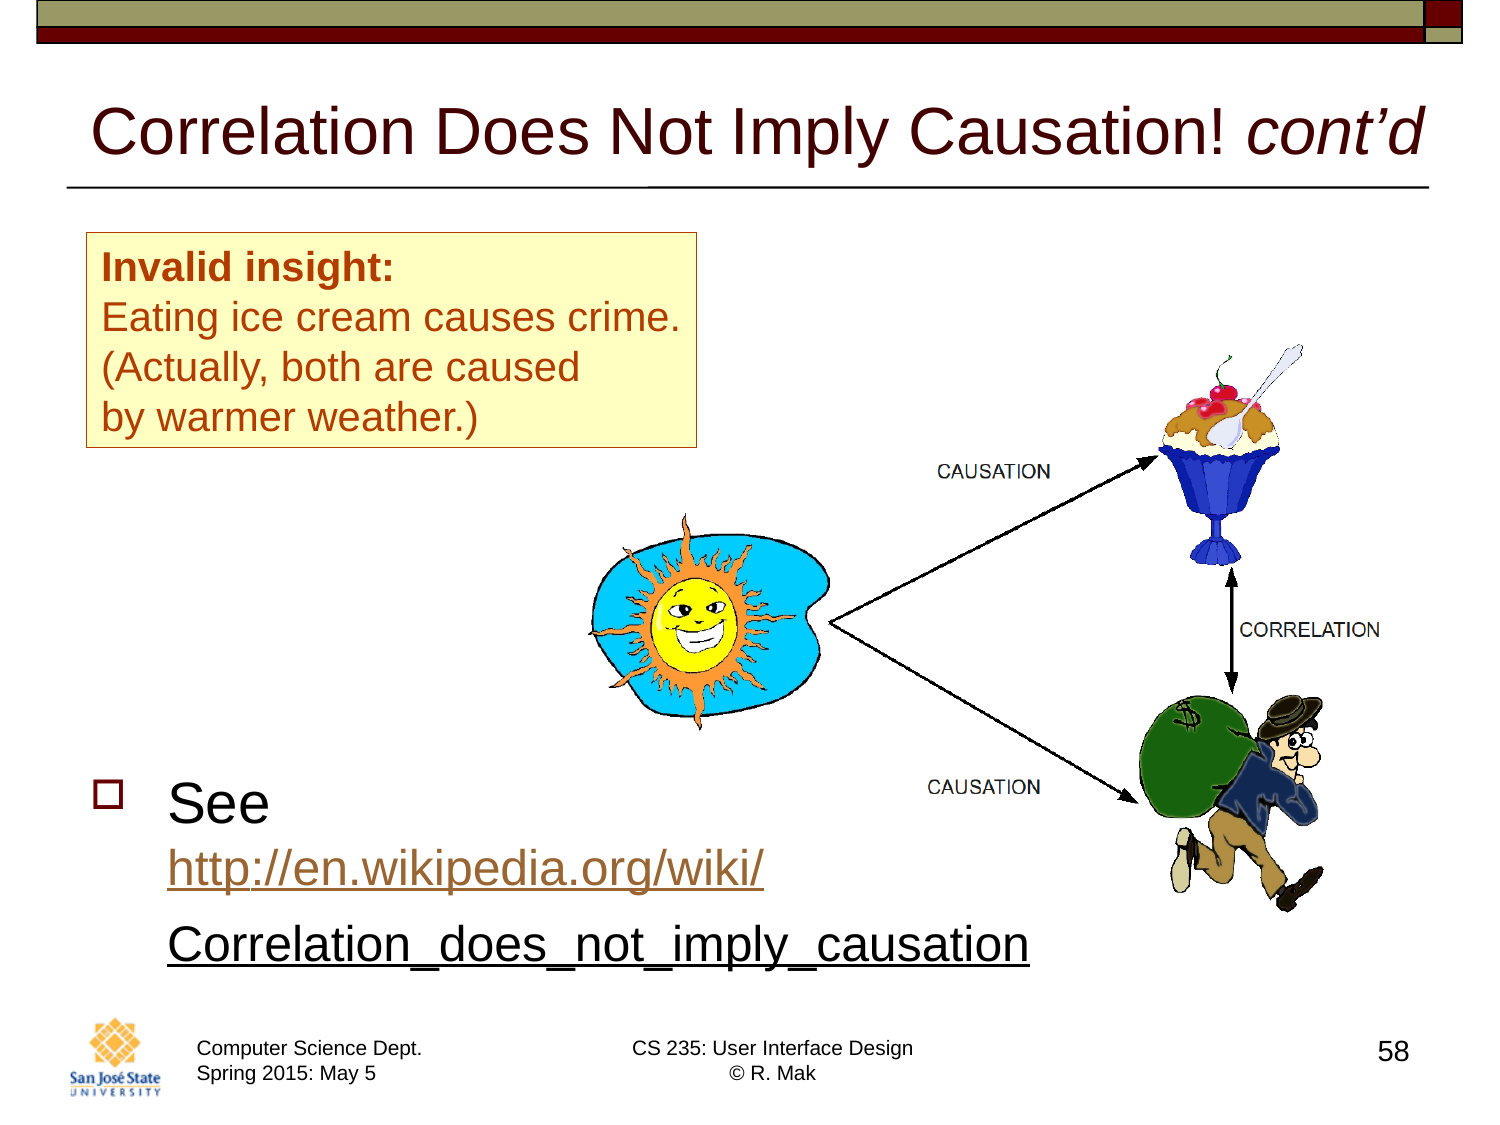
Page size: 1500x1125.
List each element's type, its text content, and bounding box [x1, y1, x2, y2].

picture [554, 294, 1426, 968]
picture [60, 1012, 166, 1112]
text_box Invalid insight: Eating ice cream causes crime. (Actually, both are caused by warmer weather.) [86, 232, 697, 448]
slide_number 58 [1112, 1025, 1425, 1100]
list See http://en.wikipedia.org/wiki/Correlation_does_not_imply_causation [75, 757, 553, 976]
title Correlation Does Not Imply Causation! cont’d [60, 67, 1455, 175]
